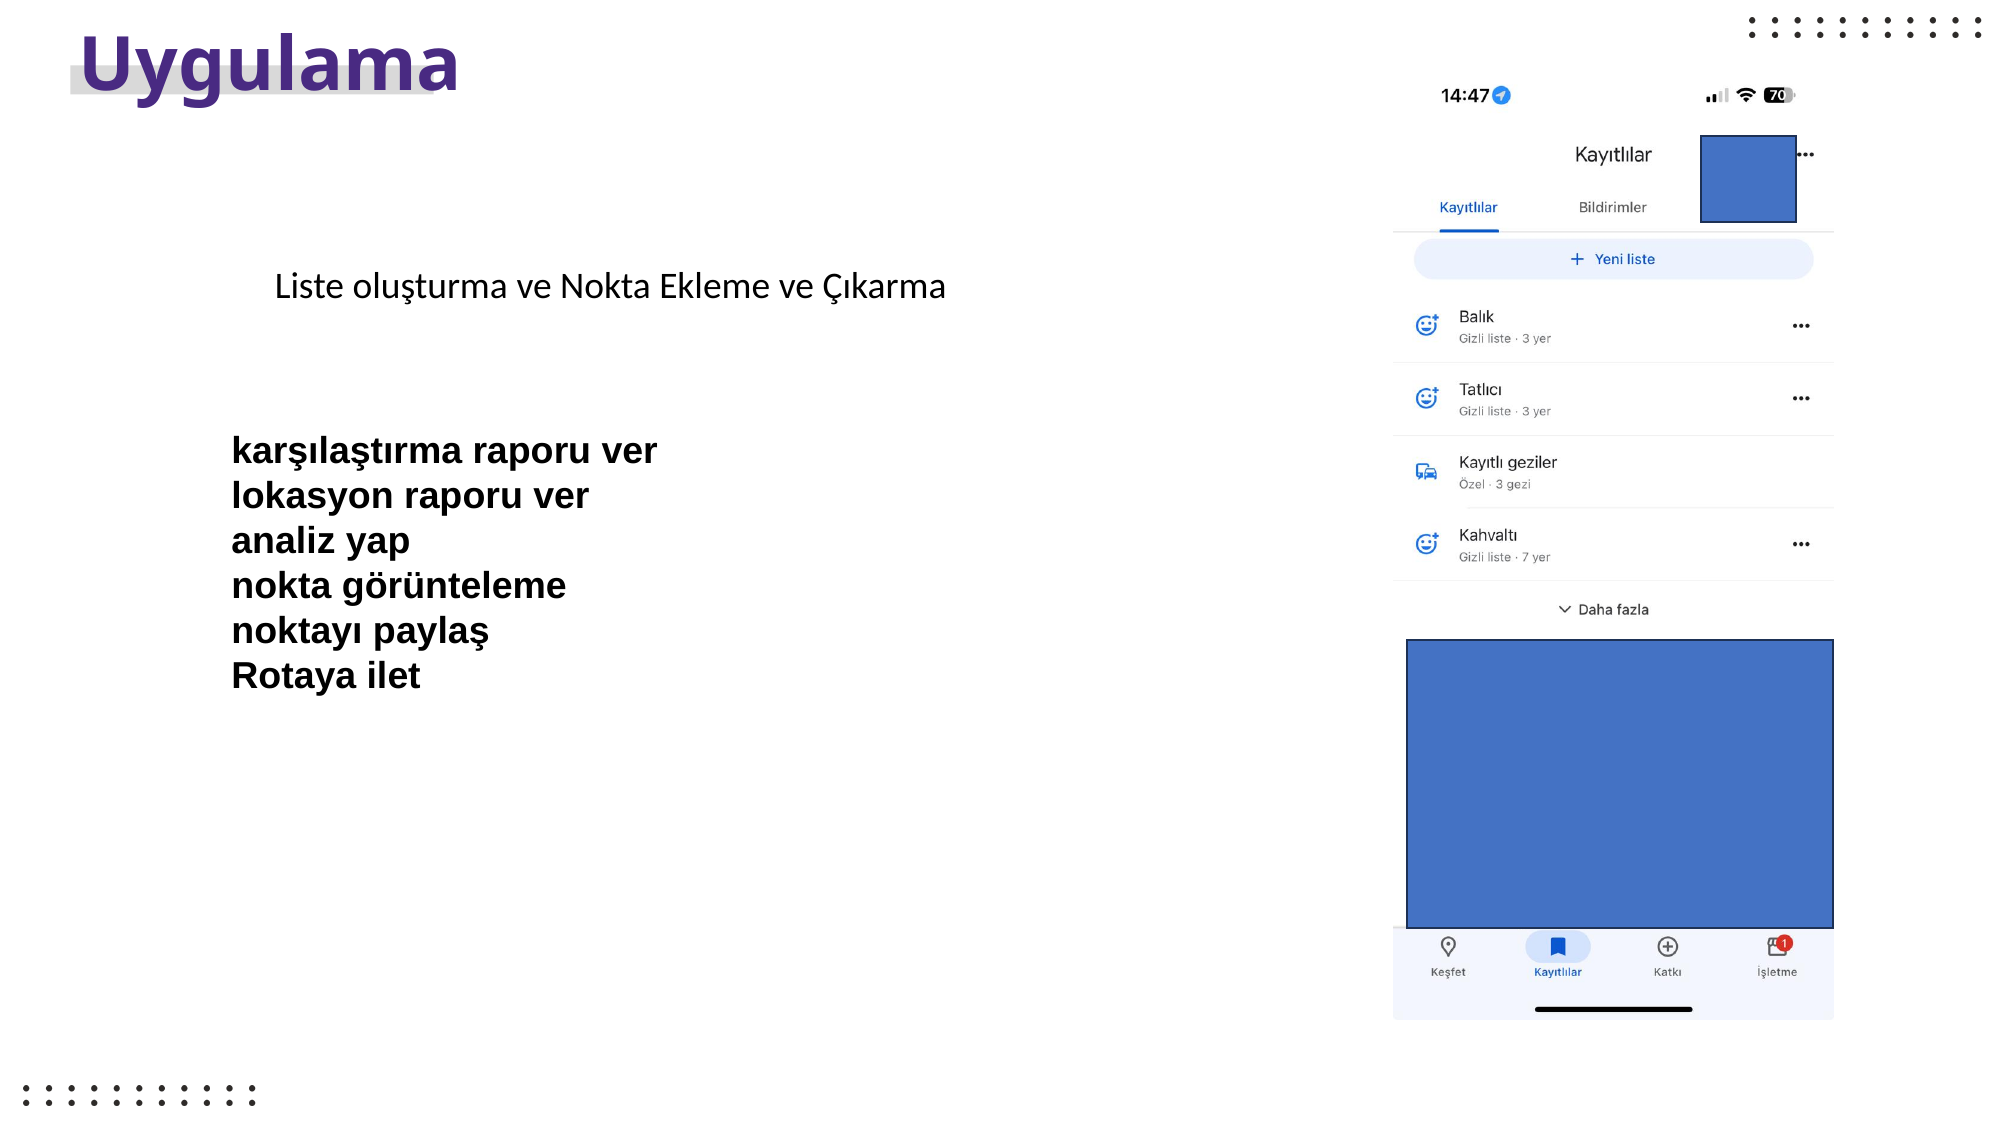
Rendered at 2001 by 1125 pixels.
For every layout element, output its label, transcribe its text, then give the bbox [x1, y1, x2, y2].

text_box Liste oluşturma ve Nokta Ekleme ve Çıkarma [259, 254, 963, 314]
text_box karşılaştırma raporu ver lokasyon raporu ver analiz yap nokta görünteleme noktayı paylaş Rotaya ilet [216, 418, 1217, 704]
picture [1747, 17, 1983, 38]
picture [21, 1084, 257, 1106]
picture [1393, 65, 1834, 1020]
text_box Uygulama [64, 35, 1121, 115]
